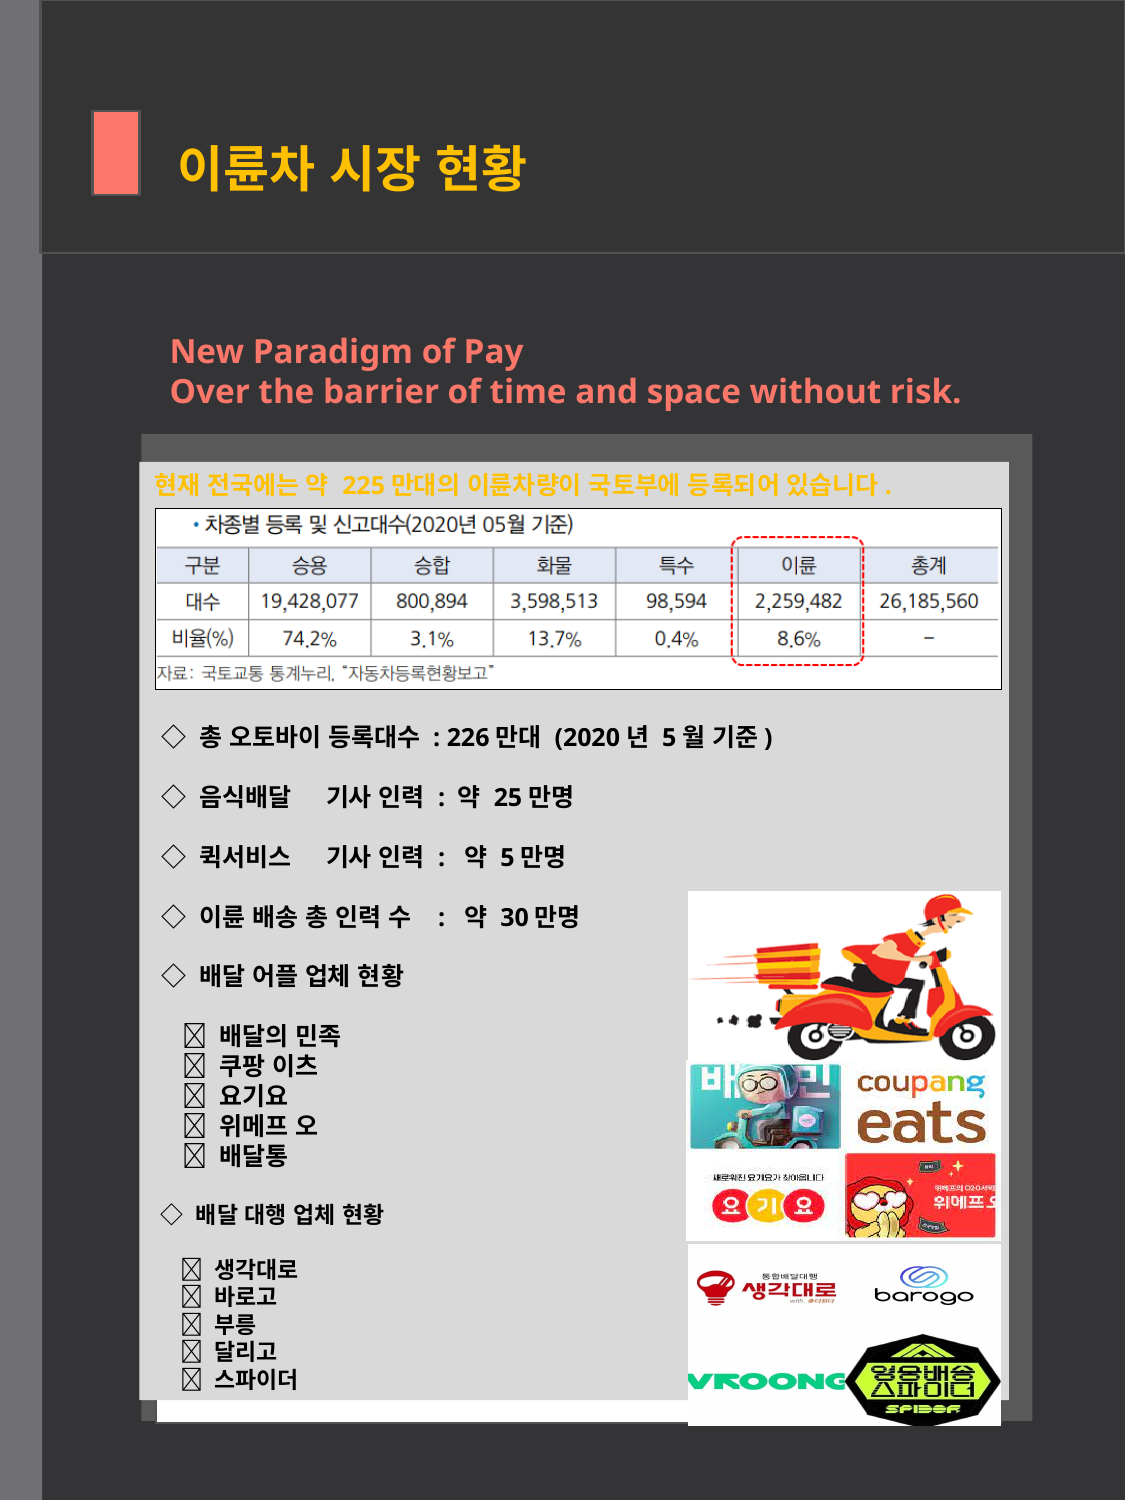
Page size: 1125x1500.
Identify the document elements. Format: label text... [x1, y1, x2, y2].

text_box New Paradigm of Pay Over the barrier of time and space without risk. [154, 322, 978, 418]
text_box [141, 433, 1033, 1421]
text_box [91, 110, 141, 196]
text_box 이륜차 시장 현황 [163, 130, 543, 206]
text_box [155, 1401, 681, 1424]
picture [155, 508, 1002, 690]
picture [687, 1244, 1002, 1426]
picture [686, 891, 1002, 1242]
text_box [39, 0, 1125, 254]
text_box 현재 전국에는 약 225만대의 이륜차량이 국토부에 등록되어 있습니다. ◇ 총 오토바이 등록대수 : 226만대 (2020년 5월 기준) ◇ 음식배달 기사 인력 : 약 25만명 ◇ 퀵서비스 기사 인력 : 약 5만명 ◇ 이륜 배송 총 인력 수 : 약 30만명 ◇ 배달 어플 업체 현황  배달의 민족  쿠팡 이츠  요기요  위메프 오  배달통 ◇ 배달 대행 업체 현황  생각대로  바로고  부릉  달리고  스파이더 [139, 461, 1009, 1401]
